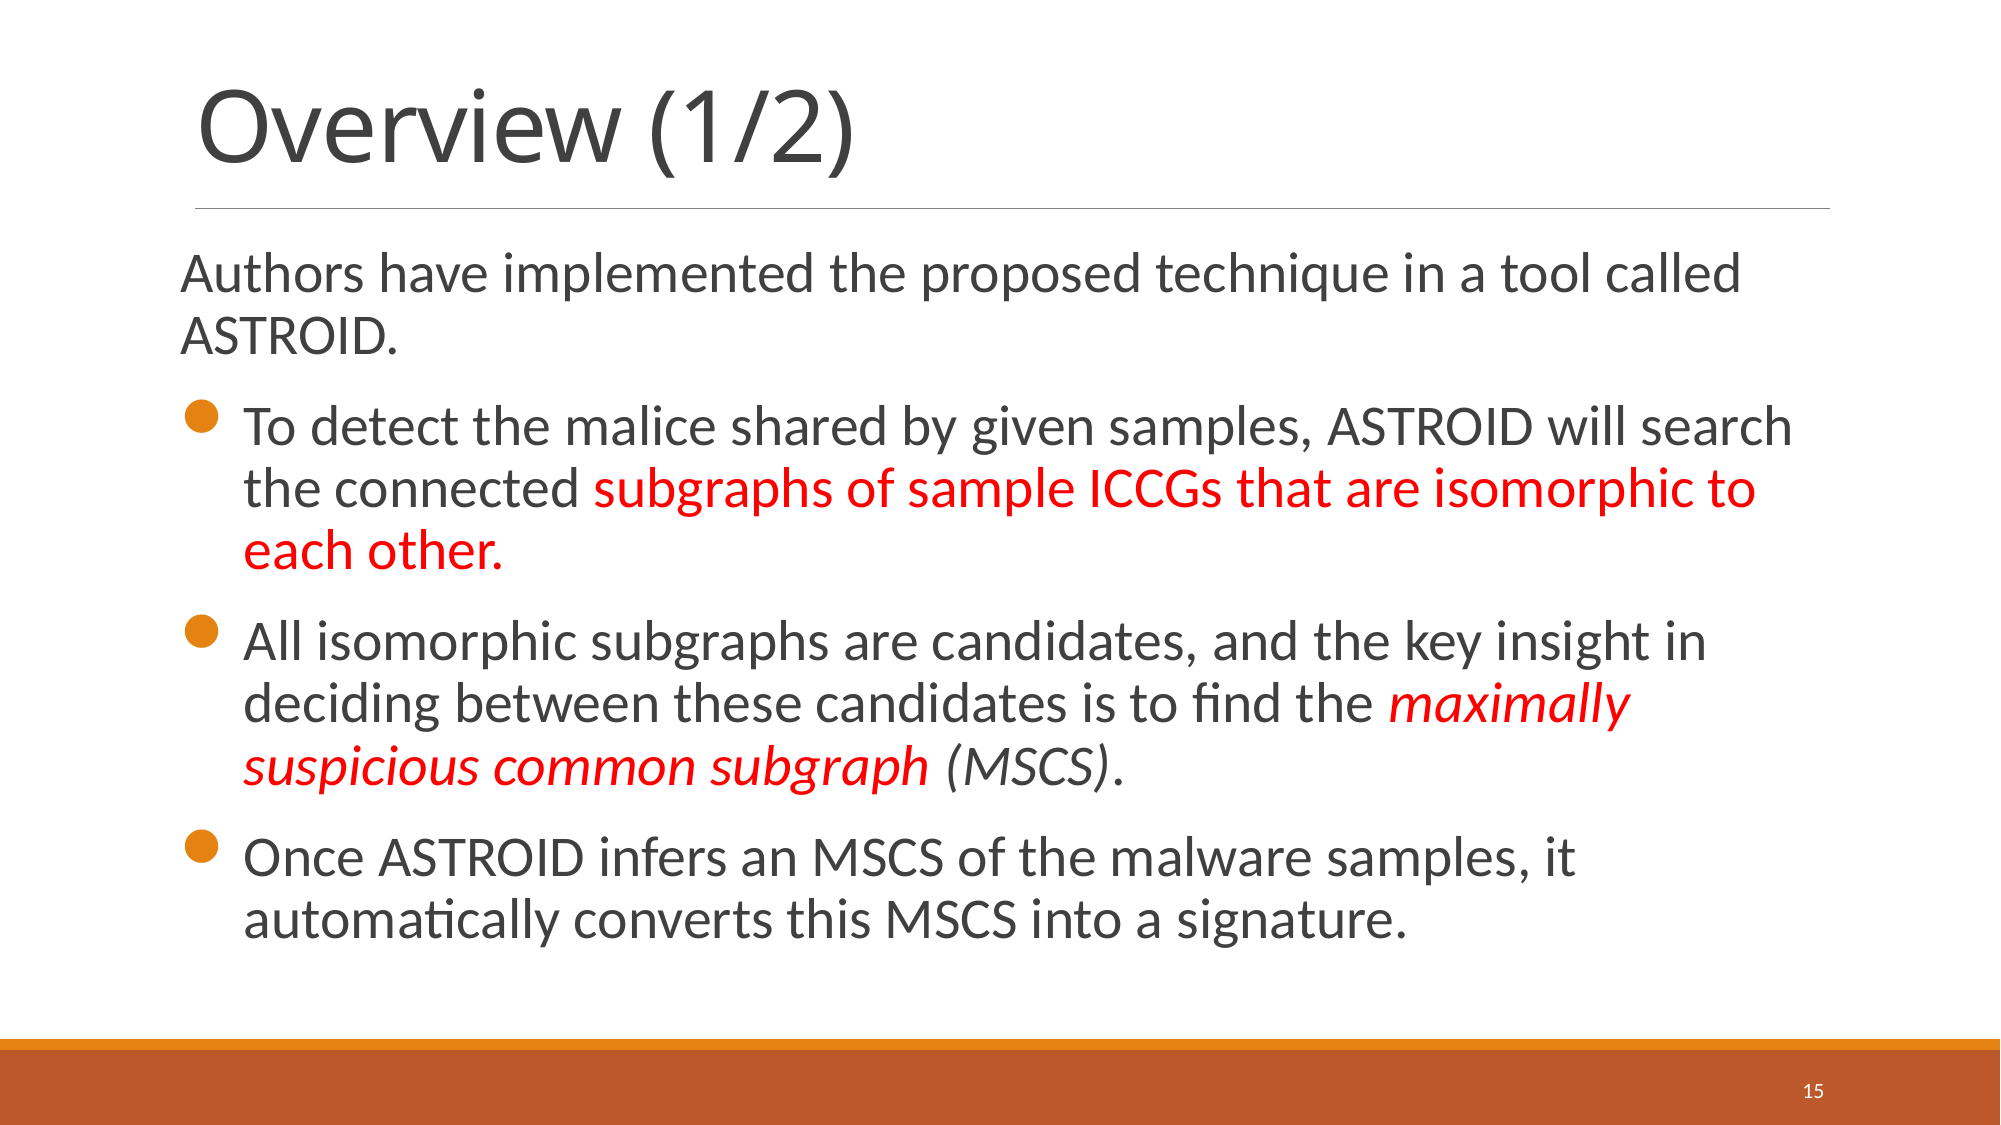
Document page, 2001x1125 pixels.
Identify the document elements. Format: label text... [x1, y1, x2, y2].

list Authors have implemented the proposed technique in a tool called ASTROID. To detect the malice shared by given samples, ASTROID will search the connected subgraphs of sample ICCGs that are isomorphic to each other. All isomorphic subgraphs are candidates, and the key insight in deciding between these candidates is to find the maximally suspicious common subgraph (MSCS). Once ASTROID infers an MSCS of the malware samples, it automatically converts this MSCS into a signature. [180, 234, 1830, 963]
title Overview (1/2) [180, 47, 1830, 190]
slide_number 15 [1624, 1059, 1840, 1120]
